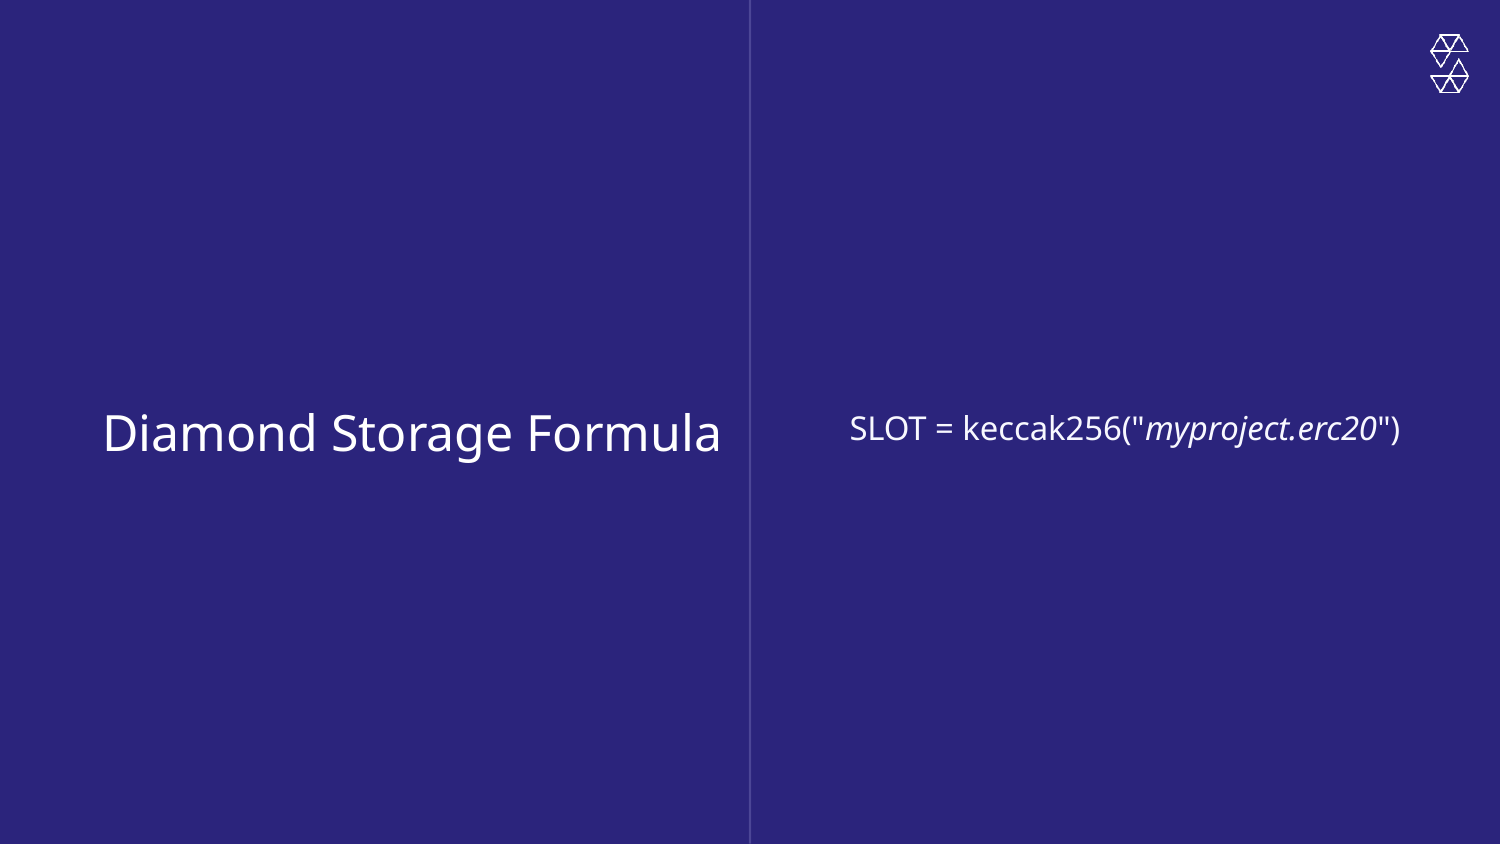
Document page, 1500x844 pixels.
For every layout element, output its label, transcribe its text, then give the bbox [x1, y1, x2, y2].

text_box SLOT = keccak256("myproject.erc20") [749, 292, 1500, 552]
text_box Diamond Storage Formula [78, 292, 747, 552]
picture [1430, 34, 1469, 93]
